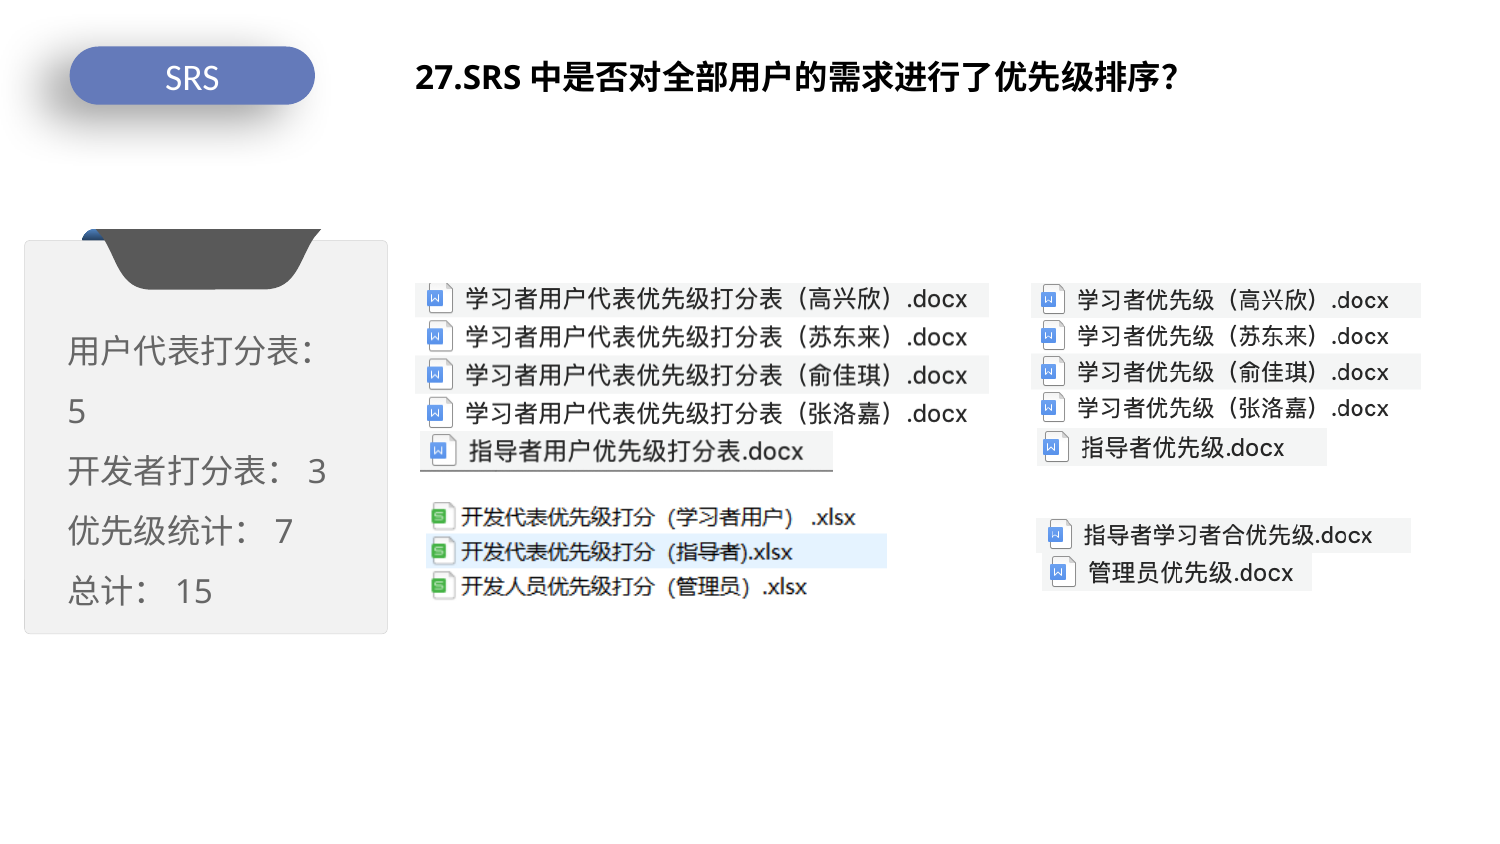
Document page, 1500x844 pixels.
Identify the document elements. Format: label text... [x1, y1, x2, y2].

text_box 27.SRS中是否对全部用户的需求进行了优先级排序？ [356, 49, 1389, 104]
text_box 用户代表打分表：5 开发者打分表：3 优先级统计：7 总计：15 [52, 303, 373, 606]
text_box [82, 229, 104, 241]
picture [1036, 517, 1411, 594]
picture [426, 502, 887, 606]
picture [1037, 426, 1328, 467]
picture [1031, 283, 1422, 425]
picture [415, 283, 990, 472]
text_box [95, 229, 322, 290]
text_box SRS [69, 46, 315, 105]
text_box [24, 240, 388, 634]
